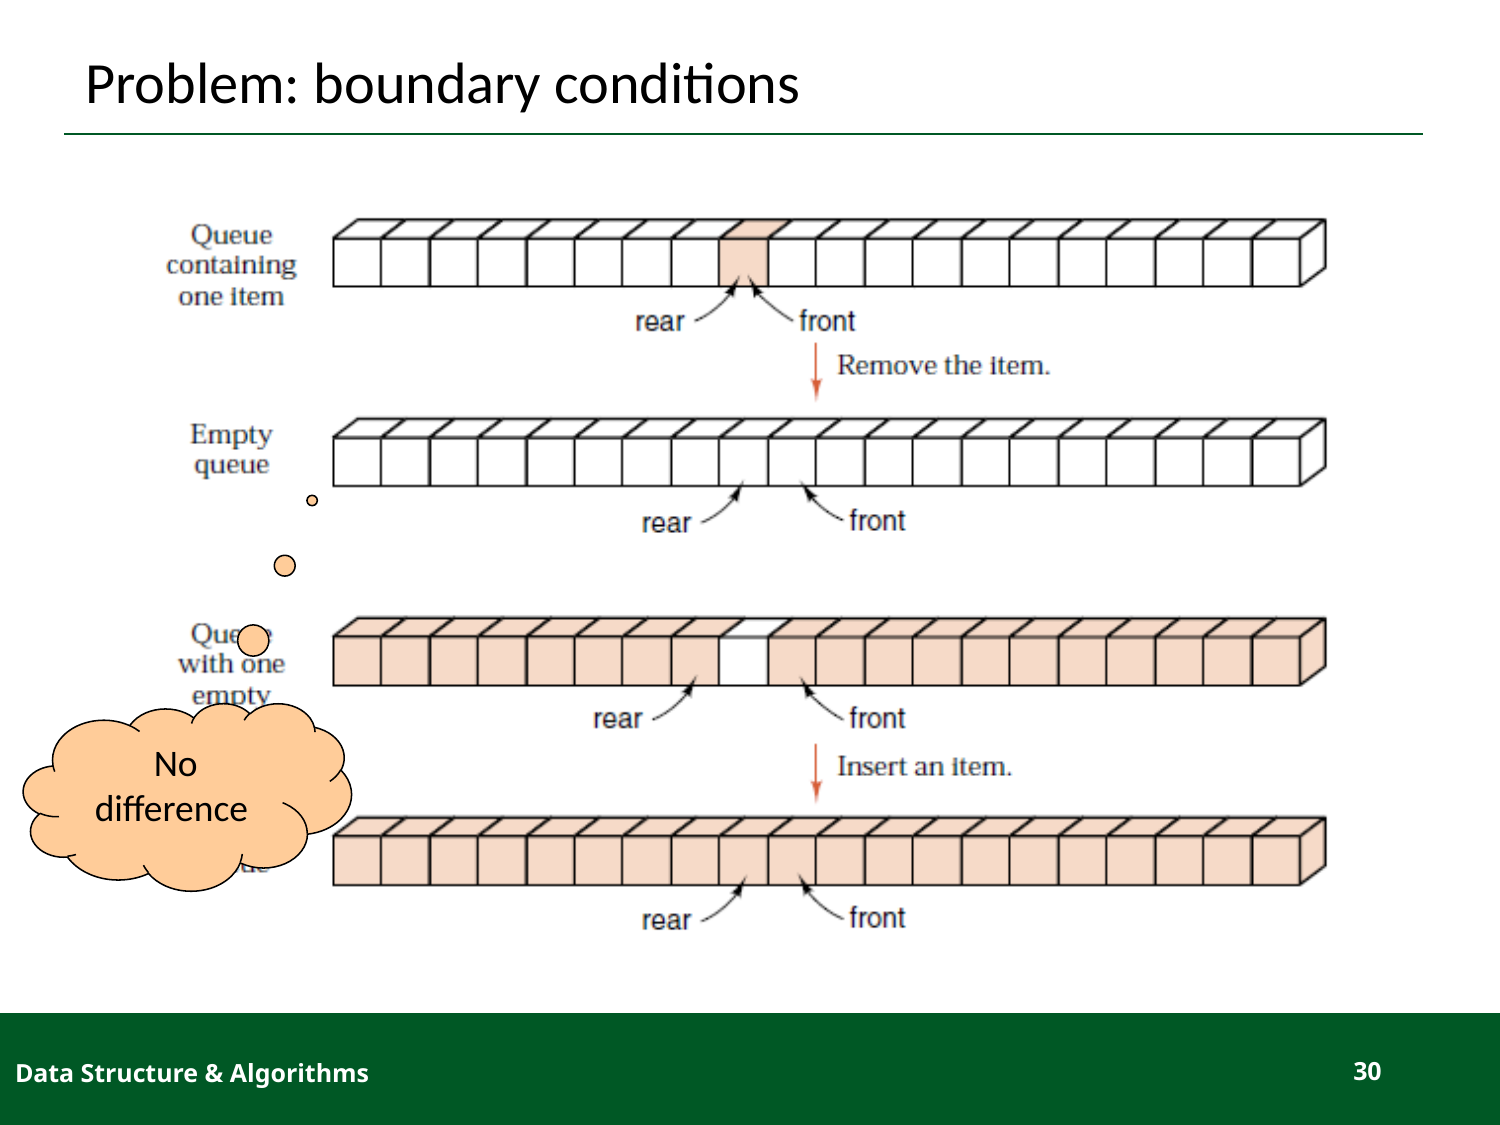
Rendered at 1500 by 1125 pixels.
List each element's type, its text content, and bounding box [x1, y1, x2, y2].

slide_number 30 [1059, 1042, 1397, 1103]
text_box No difference [23, 709, 163, 885]
picture [163, 199, 1337, 938]
title Problem: boundary conditions [70, 34, 1430, 135]
footer Data Structure & Algorithms [0, 1042, 507, 1103]
